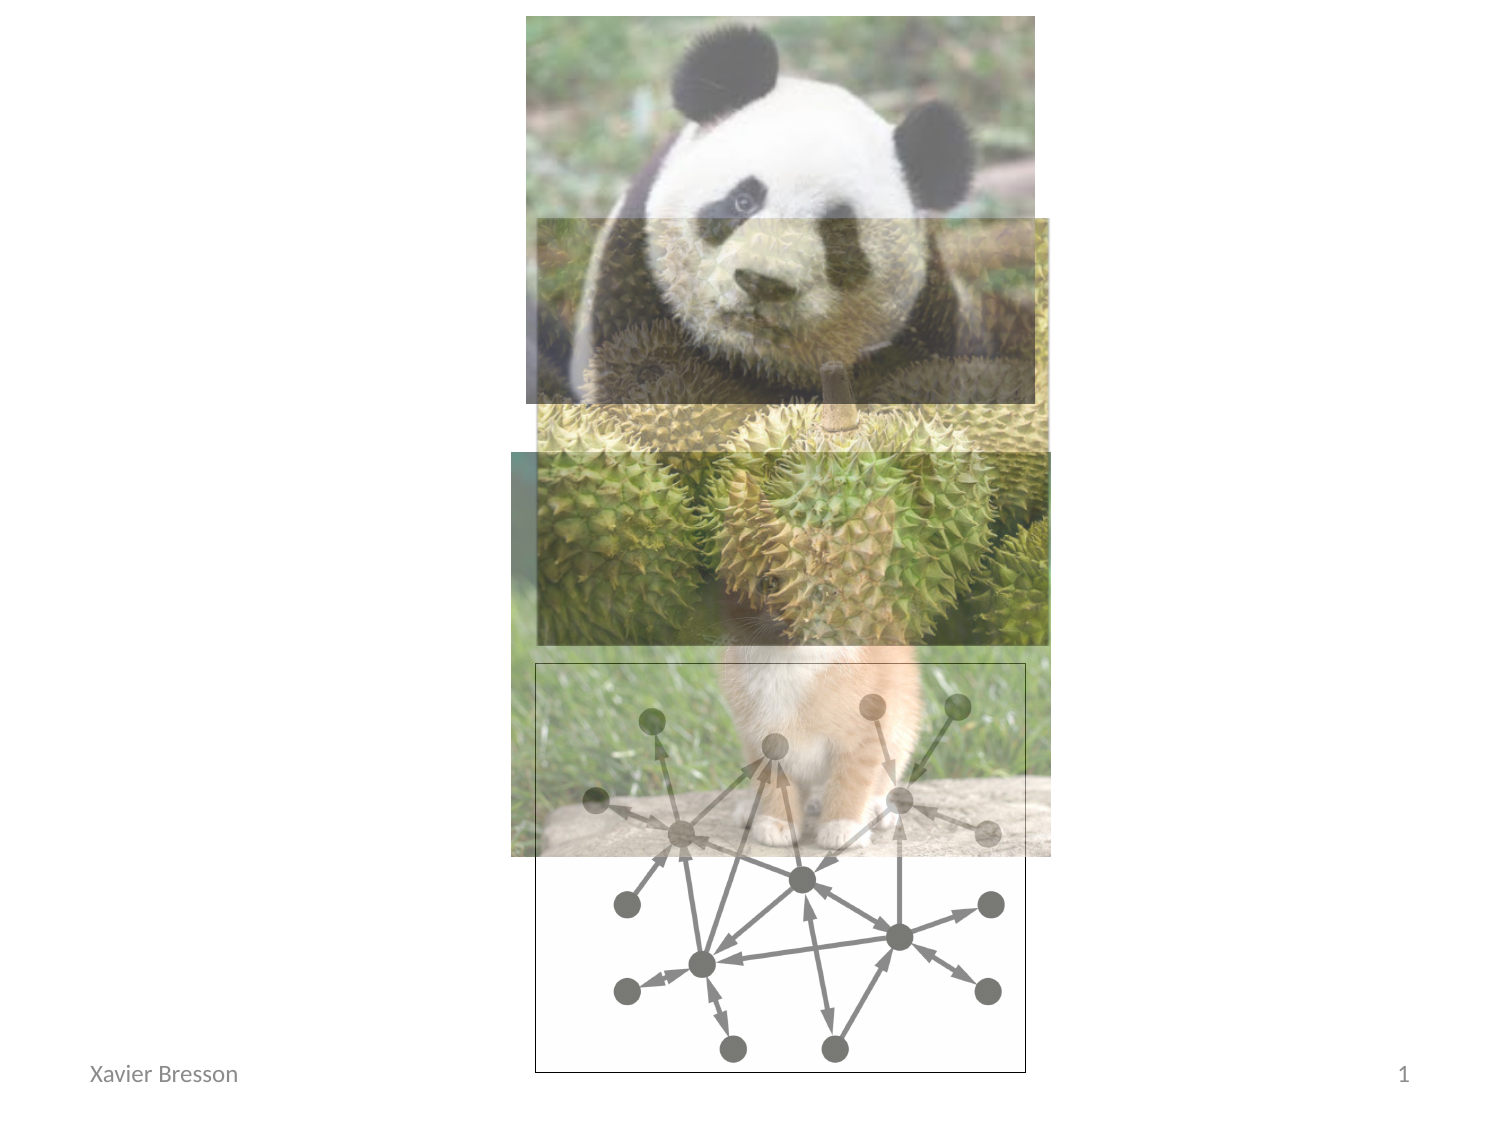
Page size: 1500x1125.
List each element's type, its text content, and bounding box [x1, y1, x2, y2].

slide_number 1 [1074, 1042, 1425, 1103]
slide_number Xavier Bresson [75, 1042, 425, 1103]
picture [511, 16, 1052, 1073]
